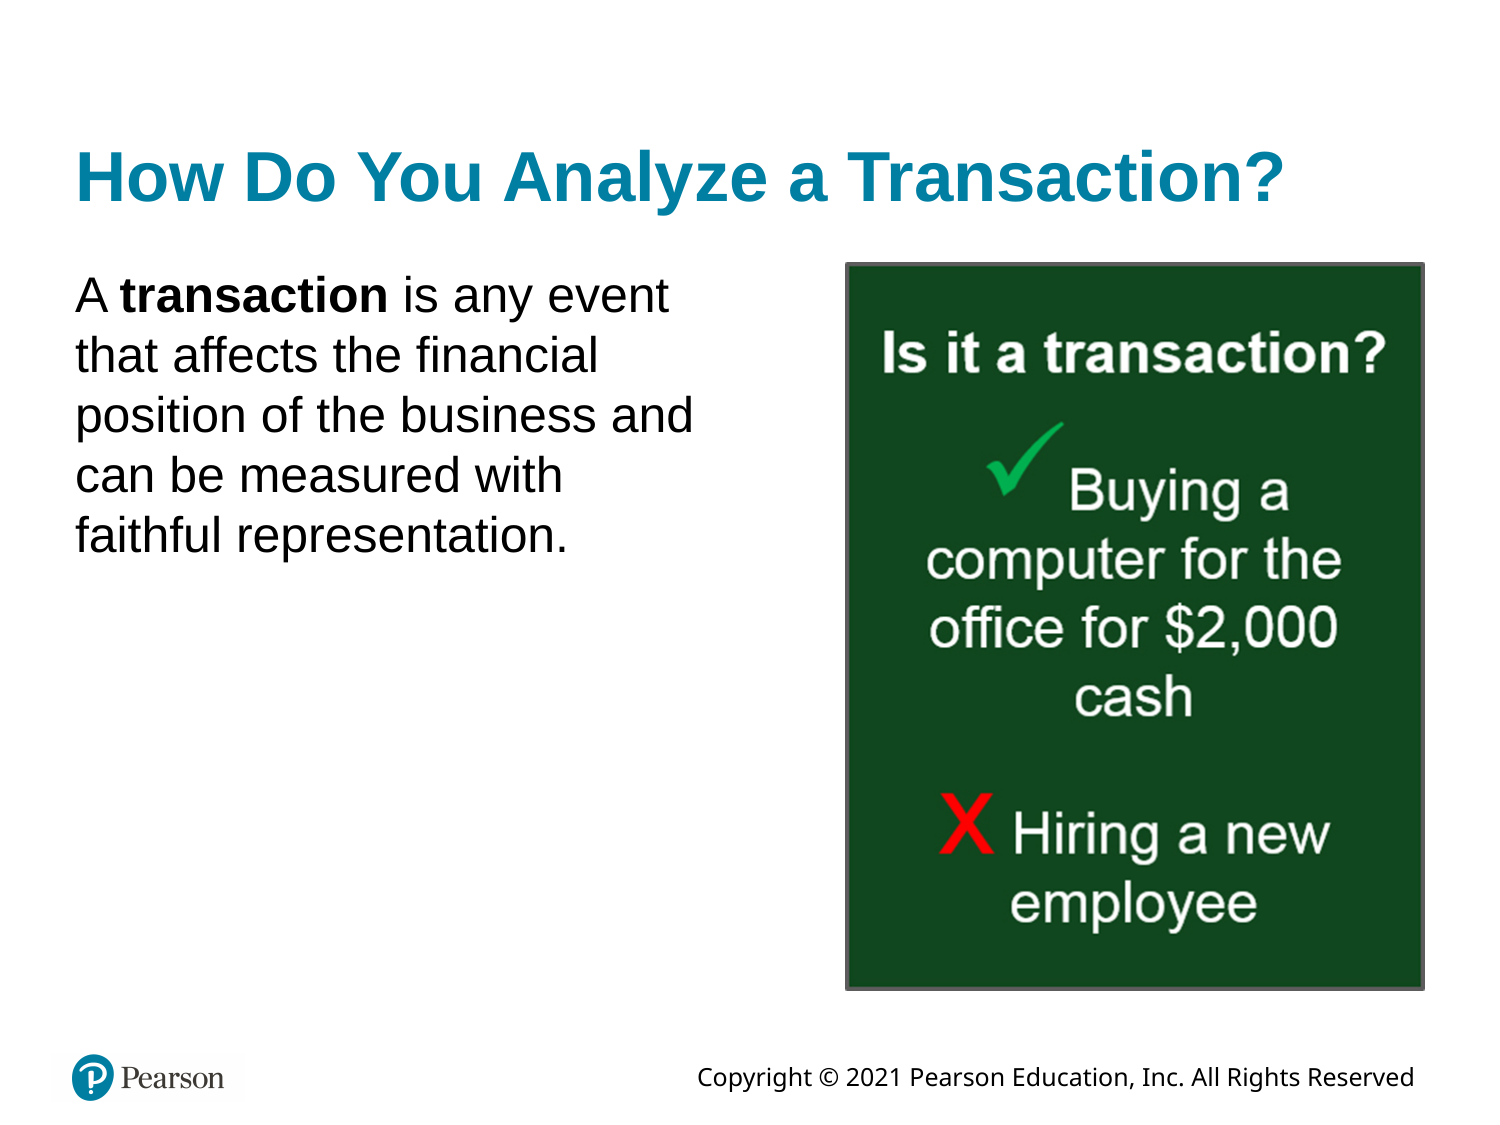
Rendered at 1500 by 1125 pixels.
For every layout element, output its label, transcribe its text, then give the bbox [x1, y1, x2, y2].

picture [51, 1053, 245, 1102]
list A transaction is any event that affects the financial position of the business and can be measured with faithful representation. [75, 262, 725, 588]
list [845, 262, 1425, 991]
title How Do You Analyze a Transaction? [75, 35, 1425, 216]
